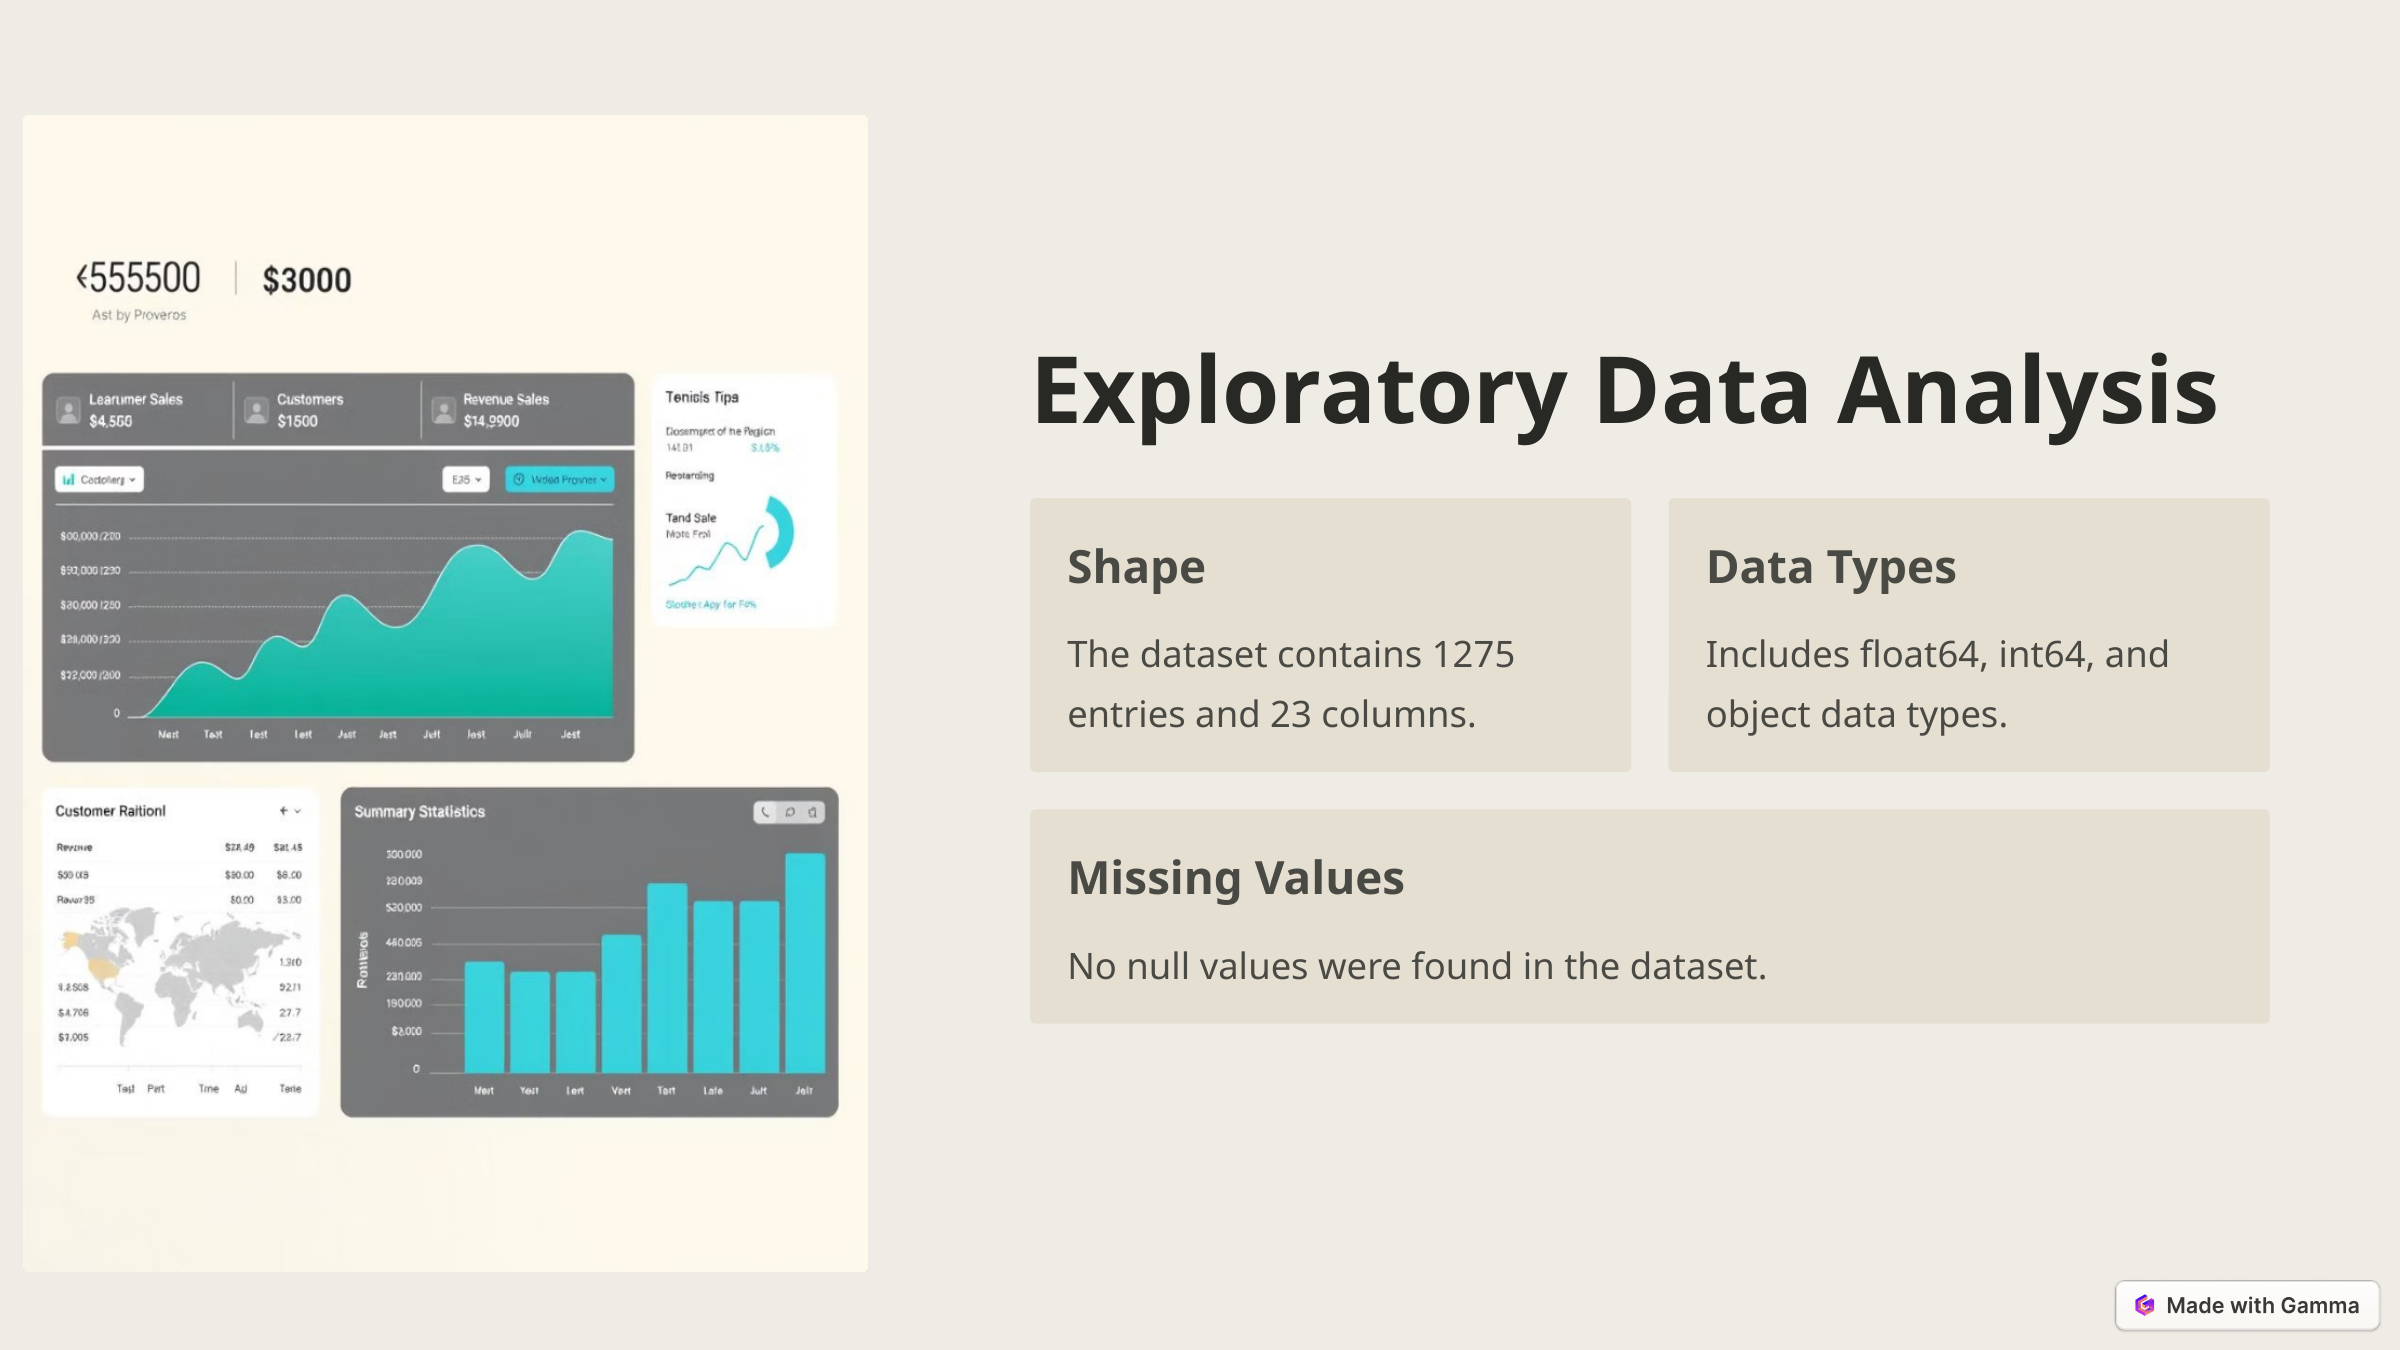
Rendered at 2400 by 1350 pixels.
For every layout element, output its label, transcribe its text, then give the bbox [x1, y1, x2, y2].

picture [2106, 1271, 2389, 1339]
text_box [1030, 809, 2270, 1024]
text_box The dataset contains 1275 entries and 23 columns. [1067, 615, 1595, 735]
text_box [1668, 498, 2270, 773]
text_box Shape [1067, 535, 1533, 594]
picture [22, 115, 868, 1272]
text_box Missing Values [1067, 846, 1533, 905]
text_box No null values were found in the dataset. [1067, 926, 2233, 987]
text_box [1030, 498, 1632, 773]
text_box Includes float64, int64, and object data types. [1705, 615, 2233, 735]
text_box Data Types [1705, 535, 2171, 594]
text_box Exploratory Data Analysis [1030, 326, 2114, 443]
